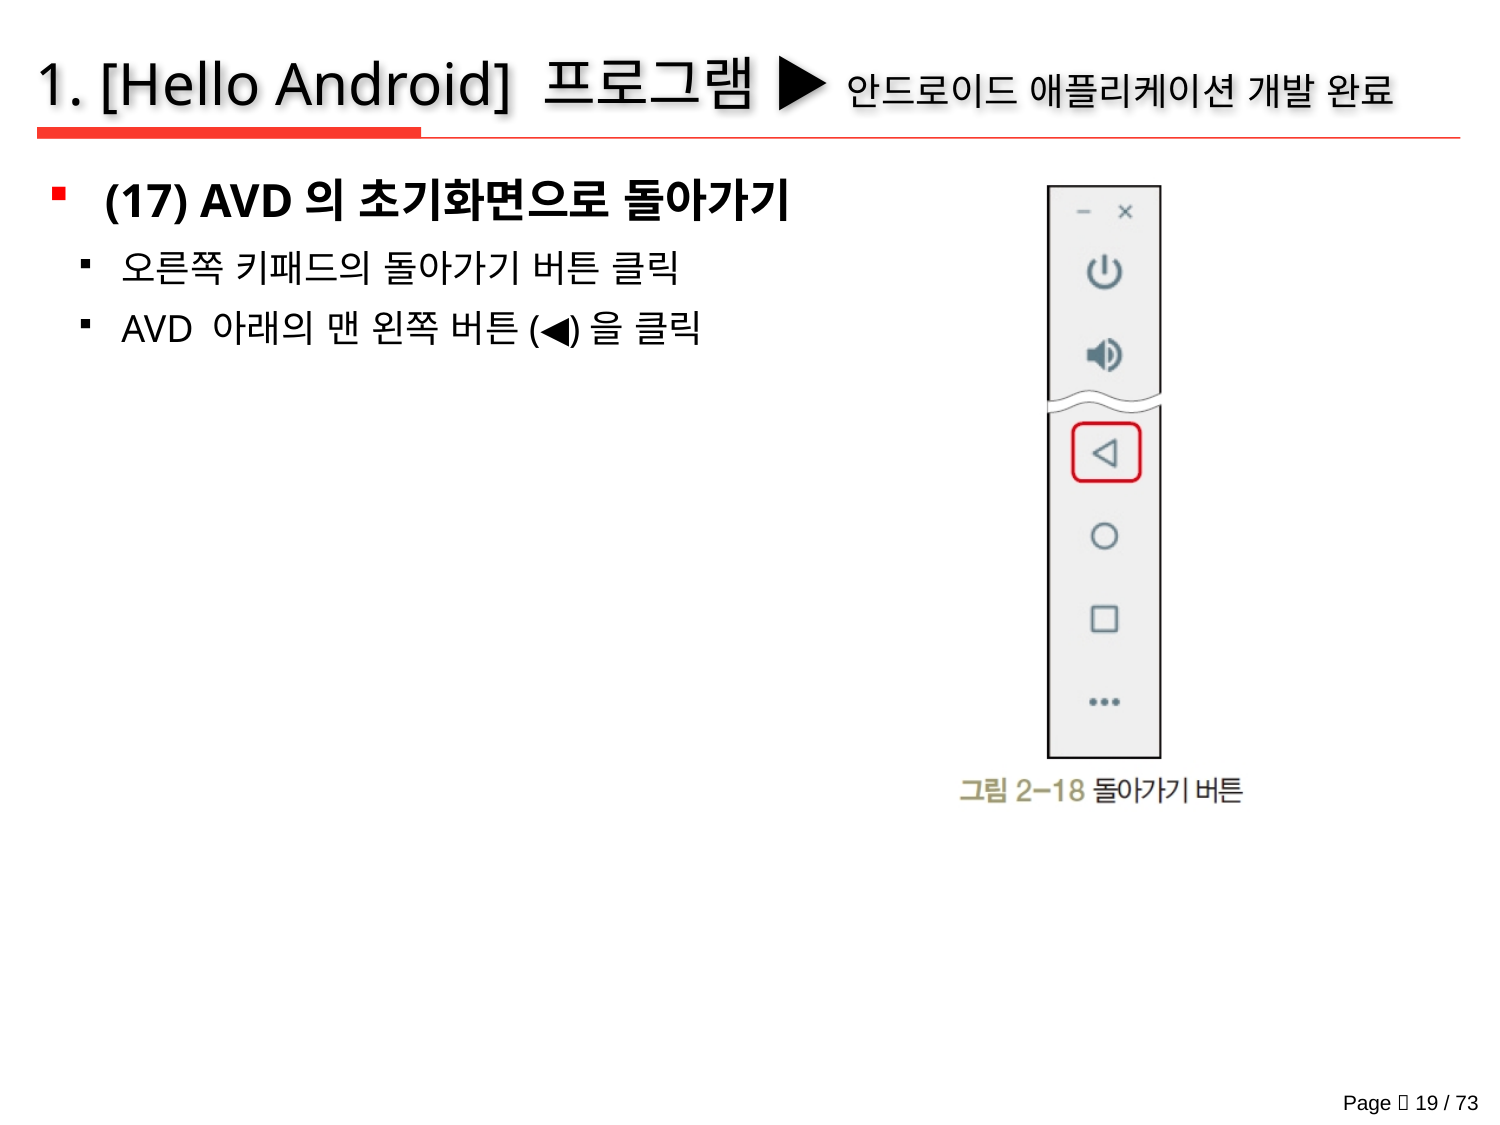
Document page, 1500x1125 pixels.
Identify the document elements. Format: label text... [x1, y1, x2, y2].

list (17) AVD의 초기화면으로 돌아가기 오른쪽 키패드의 돌아가기 버튼 클릭 AVD 아래의 맨 왼쪽 버튼(◀)을 클릭 [48, 171, 1448, 880]
picture [955, 177, 1250, 813]
title 1. [Hello Android] 프로그램 ▶ 안드로이드 애플리케이션 개발 완료 [35, 47, 1500, 142]
